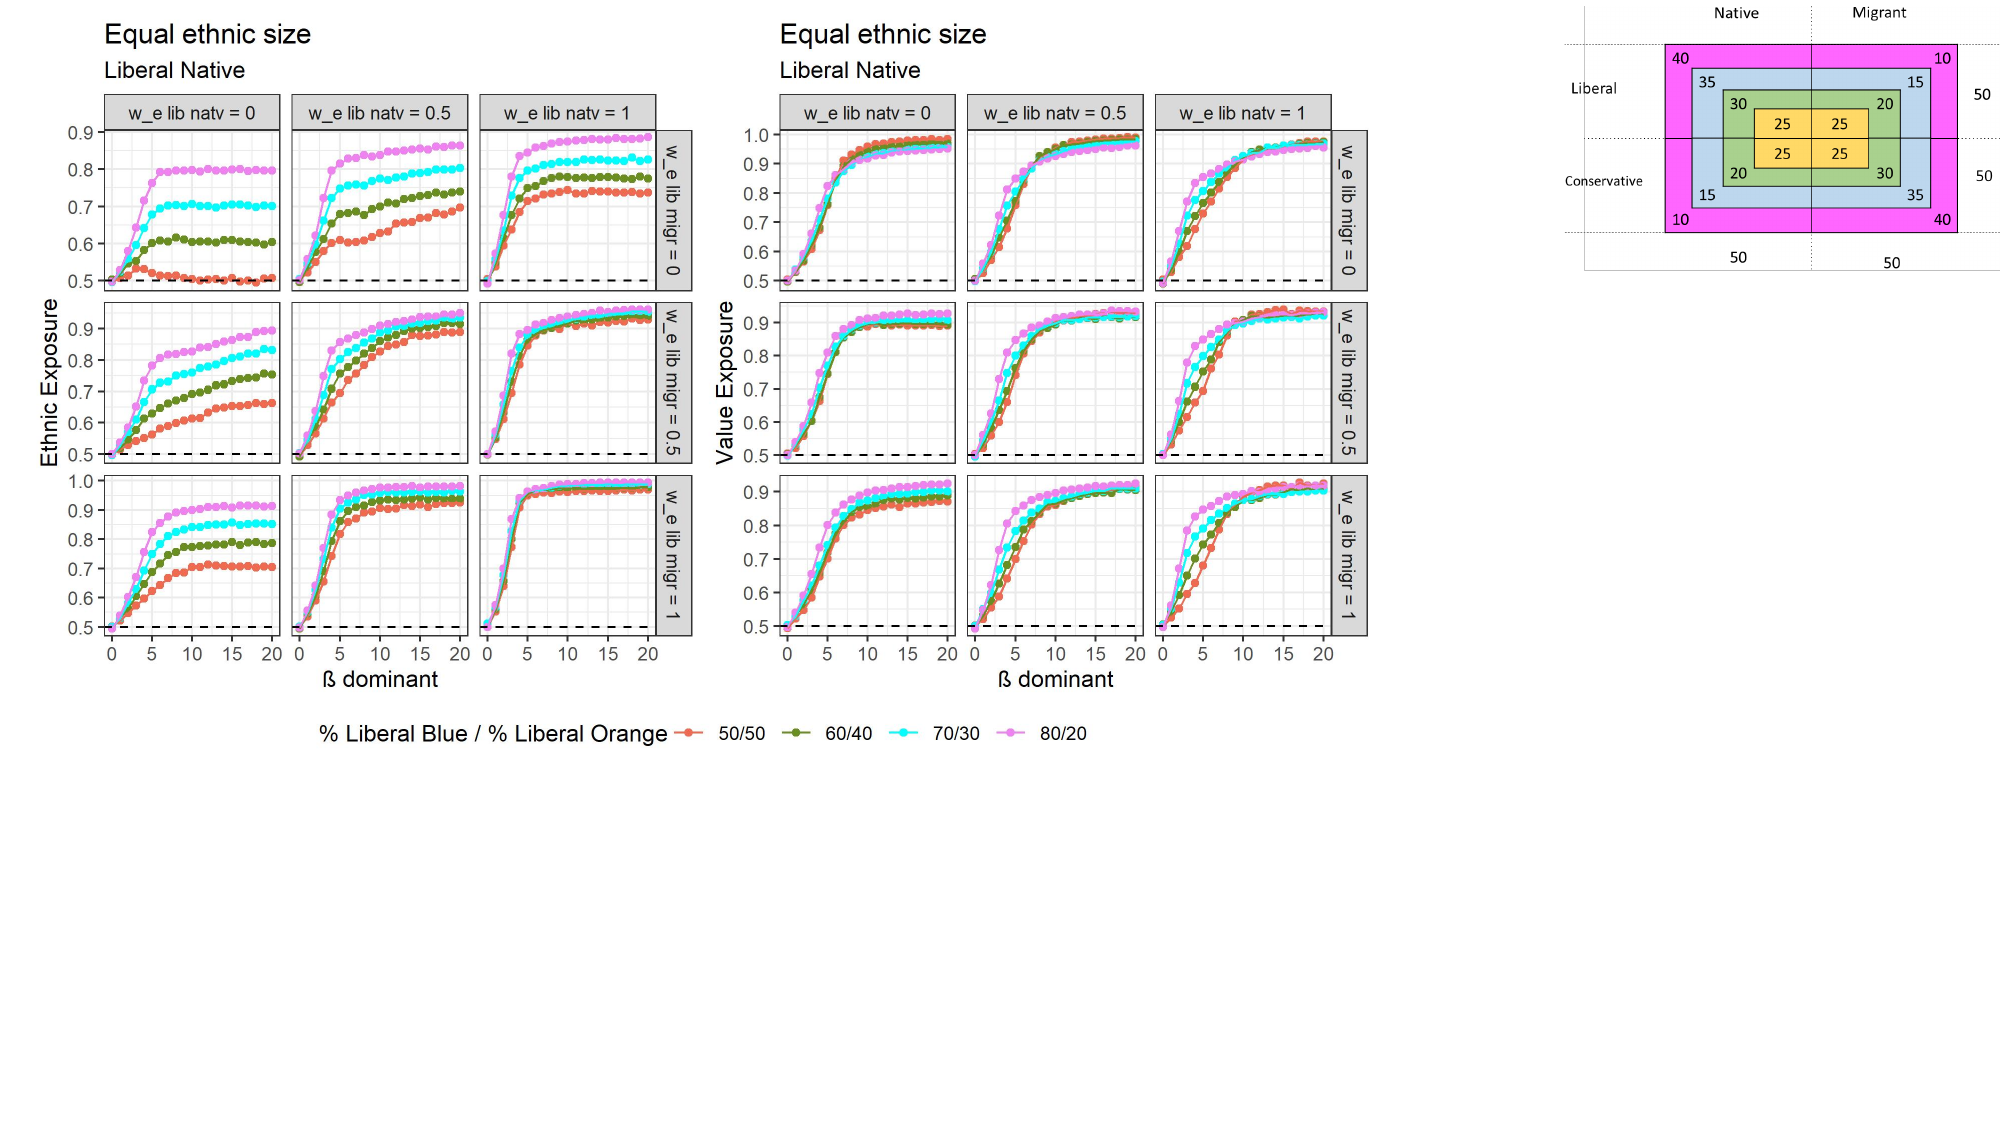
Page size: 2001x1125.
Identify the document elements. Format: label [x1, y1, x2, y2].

picture [1564, 0, 2000, 272]
picture [28, 11, 1379, 762]
